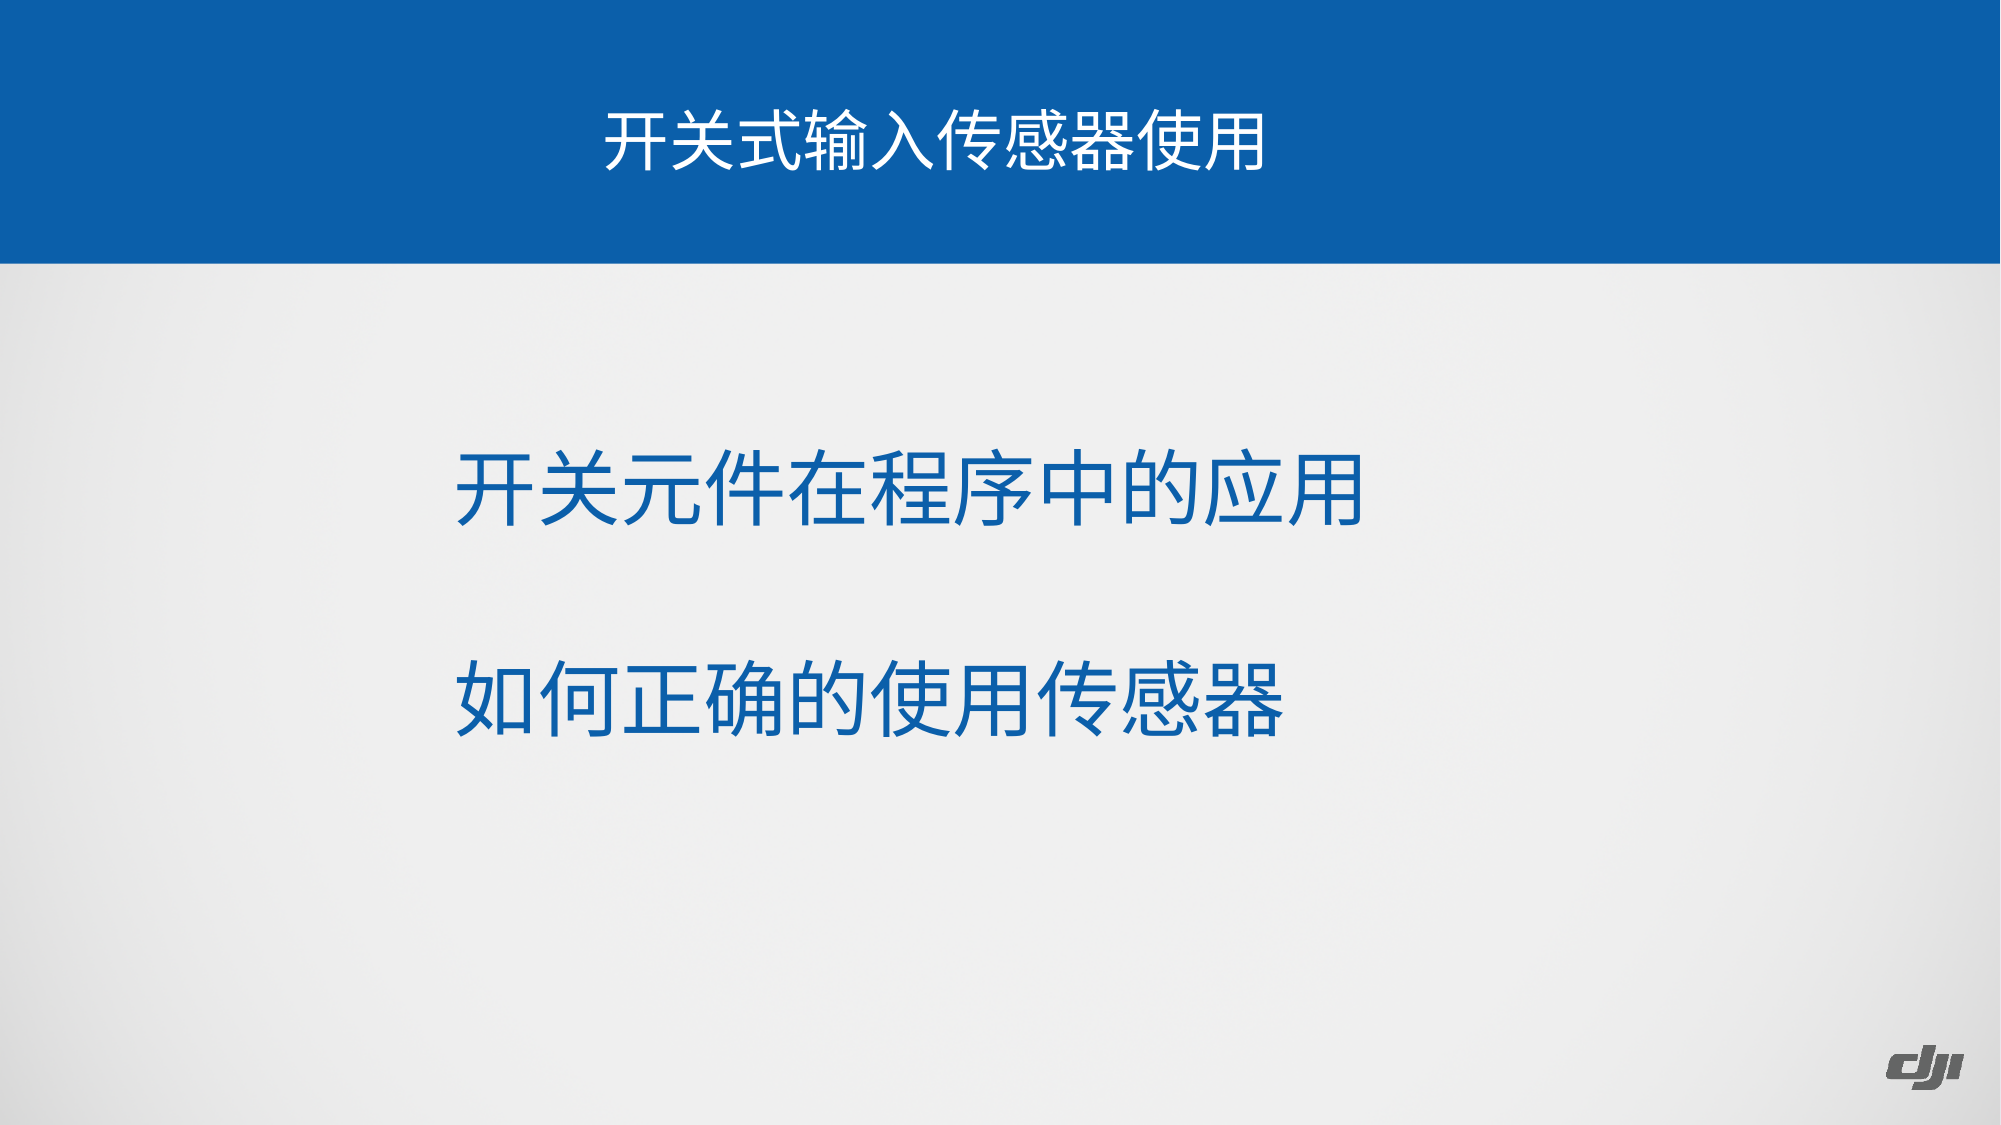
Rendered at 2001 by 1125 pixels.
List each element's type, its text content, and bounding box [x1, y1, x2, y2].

text_box 如何正确的使用传感器 [438, 625, 1440, 755]
picture [0, 0, 2001, 1125]
text_box 开关元件在程序中的应用 [438, 414, 1440, 544]
text_box 开关式输入传感器使用 [587, 71, 1291, 187]
text_box [0, 0, 2000, 265]
